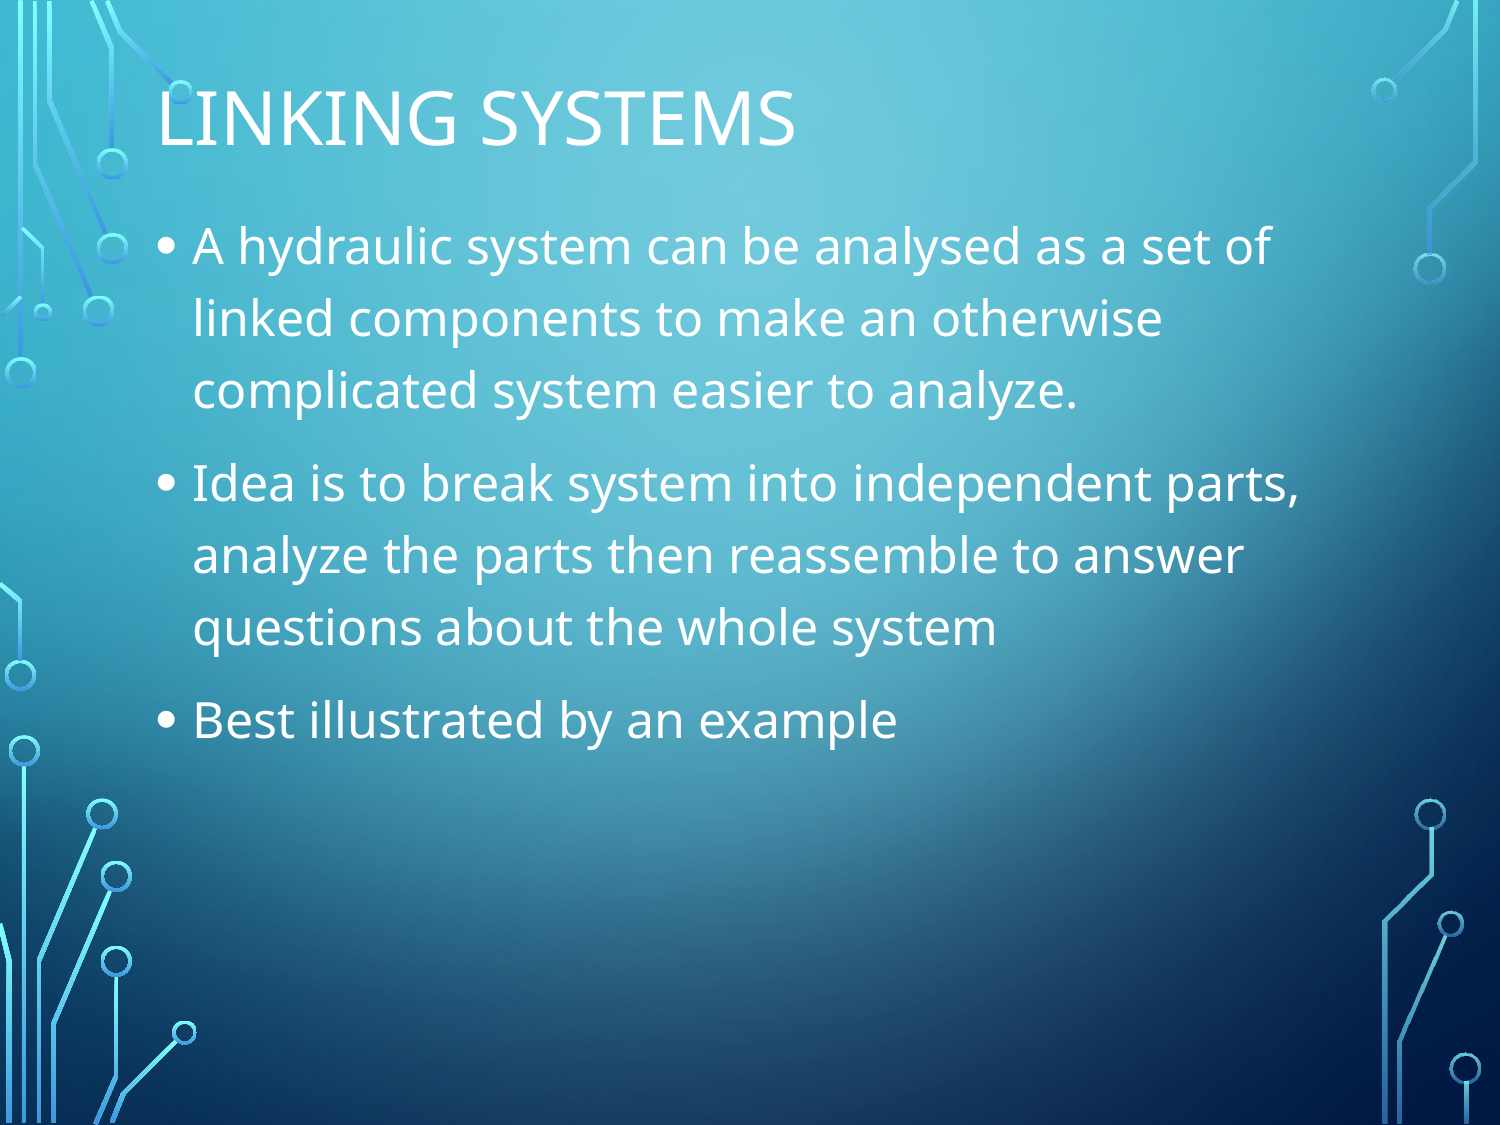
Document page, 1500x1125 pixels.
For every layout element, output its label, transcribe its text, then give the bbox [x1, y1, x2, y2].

list A hydraulic system can be analysed as a set of linked components to make an otherwise complicated system easier to analyze. Idea is to break system into independent parts, analyze the parts then reassemble to answer questions about the whole system Best illustrated by an example [140, 195, 1360, 777]
title Linking systems [140, 0, 1360, 195]
